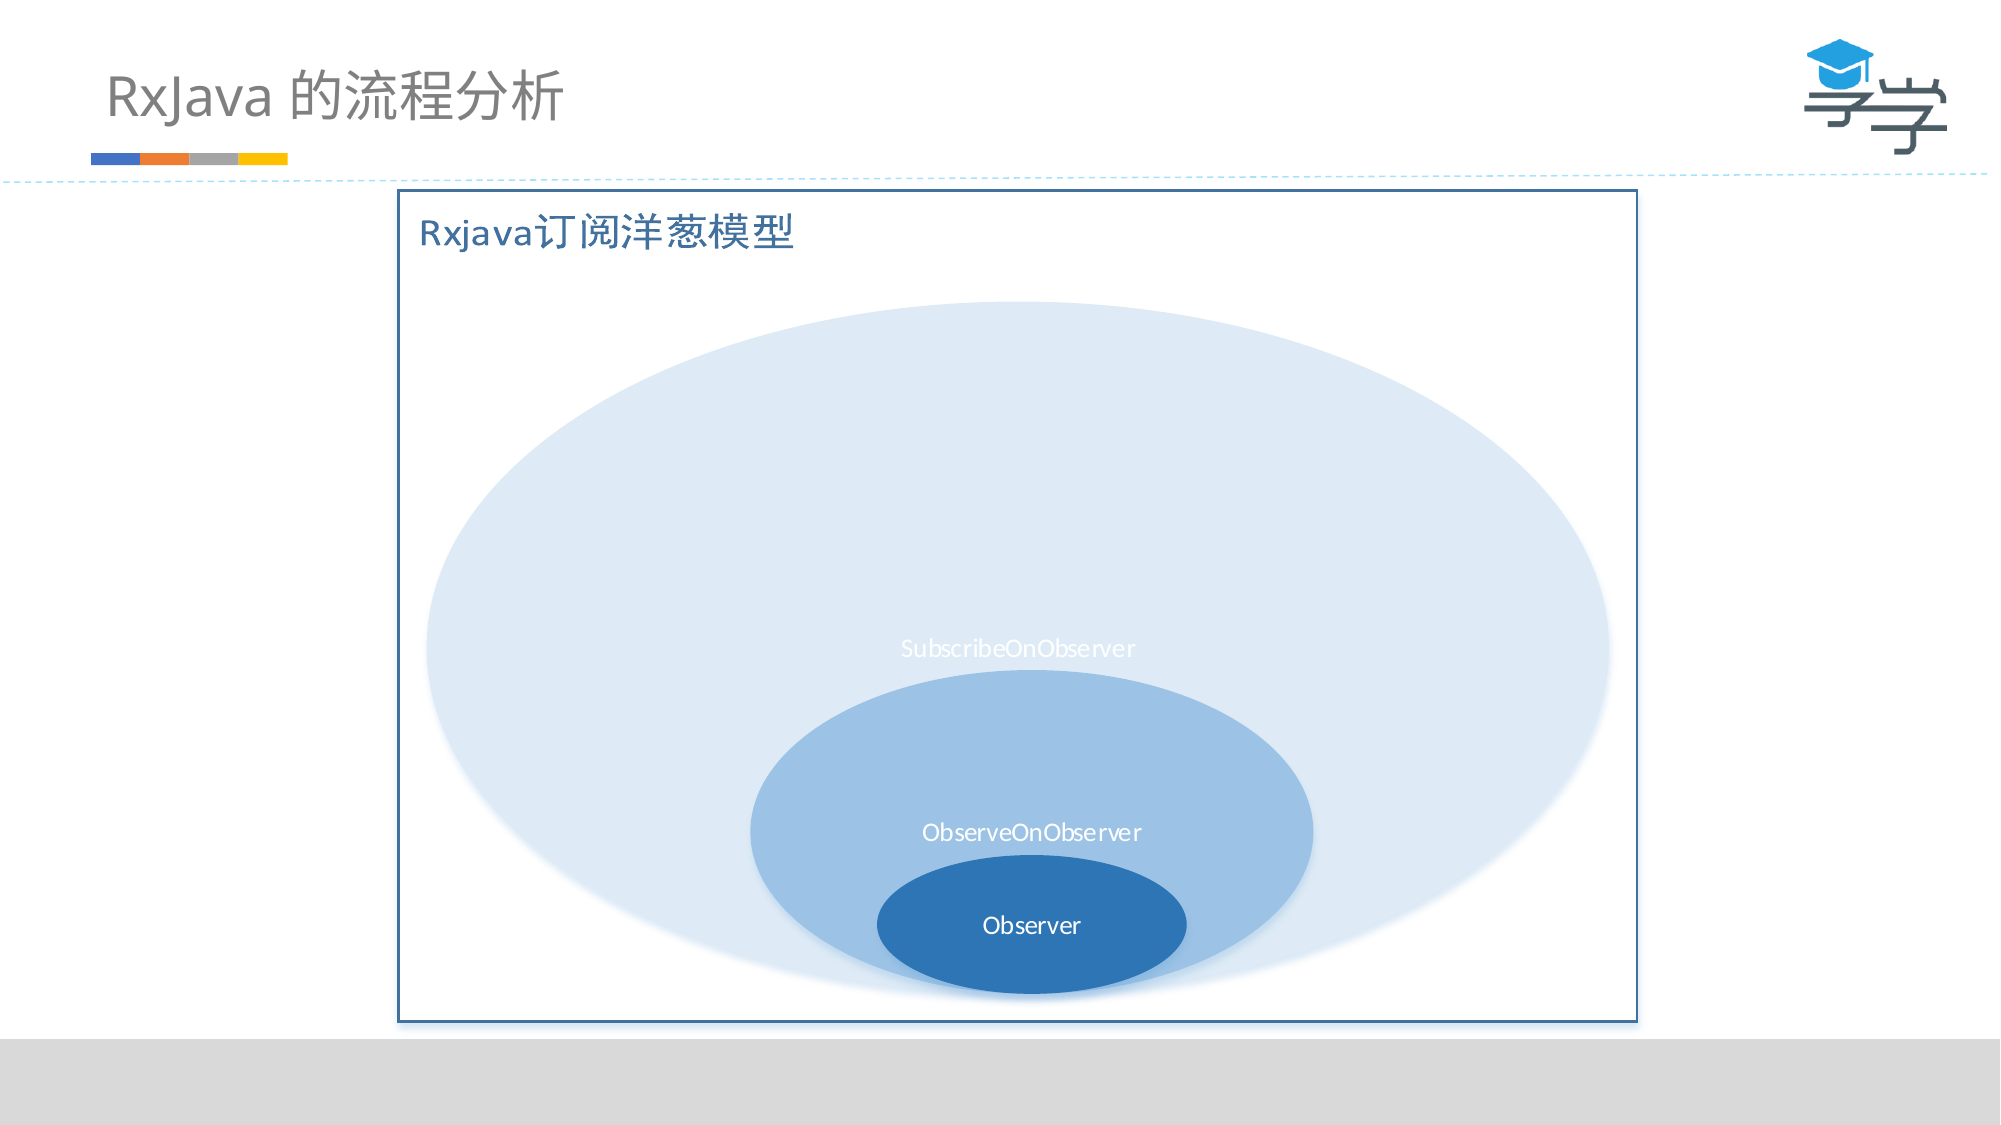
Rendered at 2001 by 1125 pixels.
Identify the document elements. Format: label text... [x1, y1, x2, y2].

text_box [90, 152, 288, 166]
picture [1799, 20, 1952, 173]
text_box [0, 173, 1993, 183]
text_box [384, 182, 1649, 1039]
text_box RxJava的流程分析 [91, 60, 975, 128]
